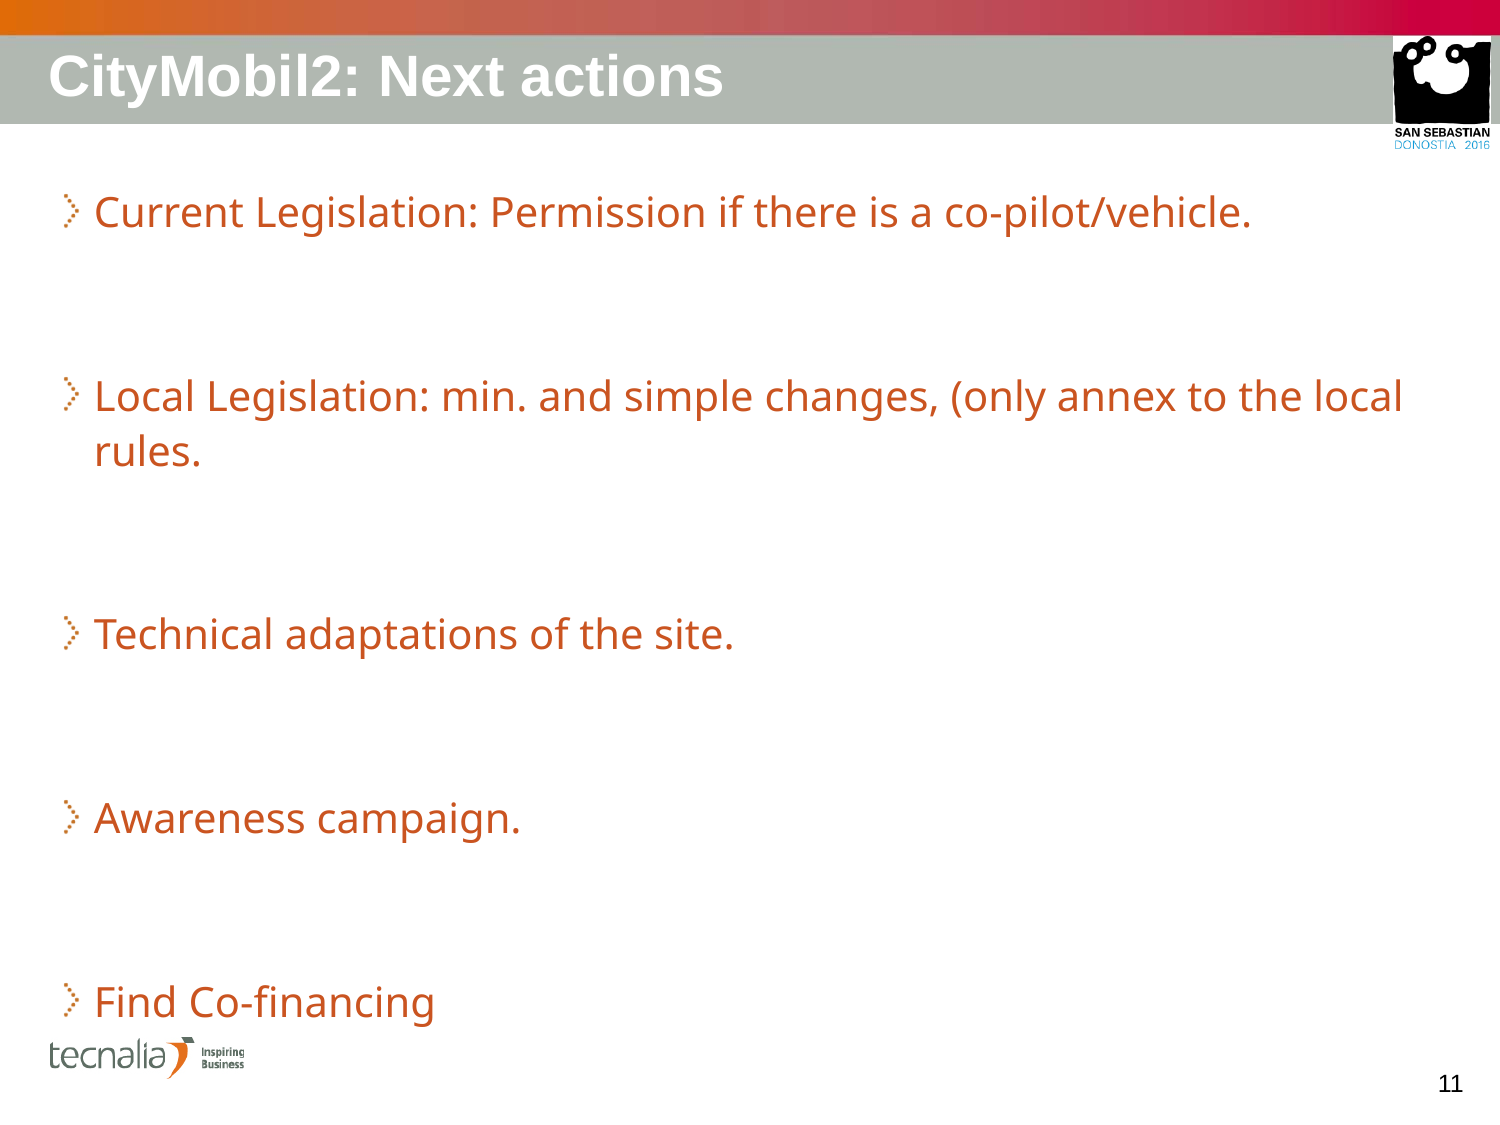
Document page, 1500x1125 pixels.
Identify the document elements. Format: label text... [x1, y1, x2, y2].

picture [63, 799, 80, 835]
picture [63, 193, 80, 229]
picture [63, 615, 80, 651]
picture [63, 376, 80, 412]
text_box 11 [1423, 1060, 1495, 1106]
picture [0, 0, 1500, 149]
text_box Current Legislation: Permission if there is a co-pilot/vehicle. Local Legislation: min. and simple changes, (only annex to the local rules. Technical adaptations of the site. Awareness campaign. Find Co-financing [48, 117, 1474, 1024]
text_box CityMobil2: Next actions [33, 30, 741, 116]
picture [50, 1037, 244, 1079]
picture [63, 982, 80, 1018]
